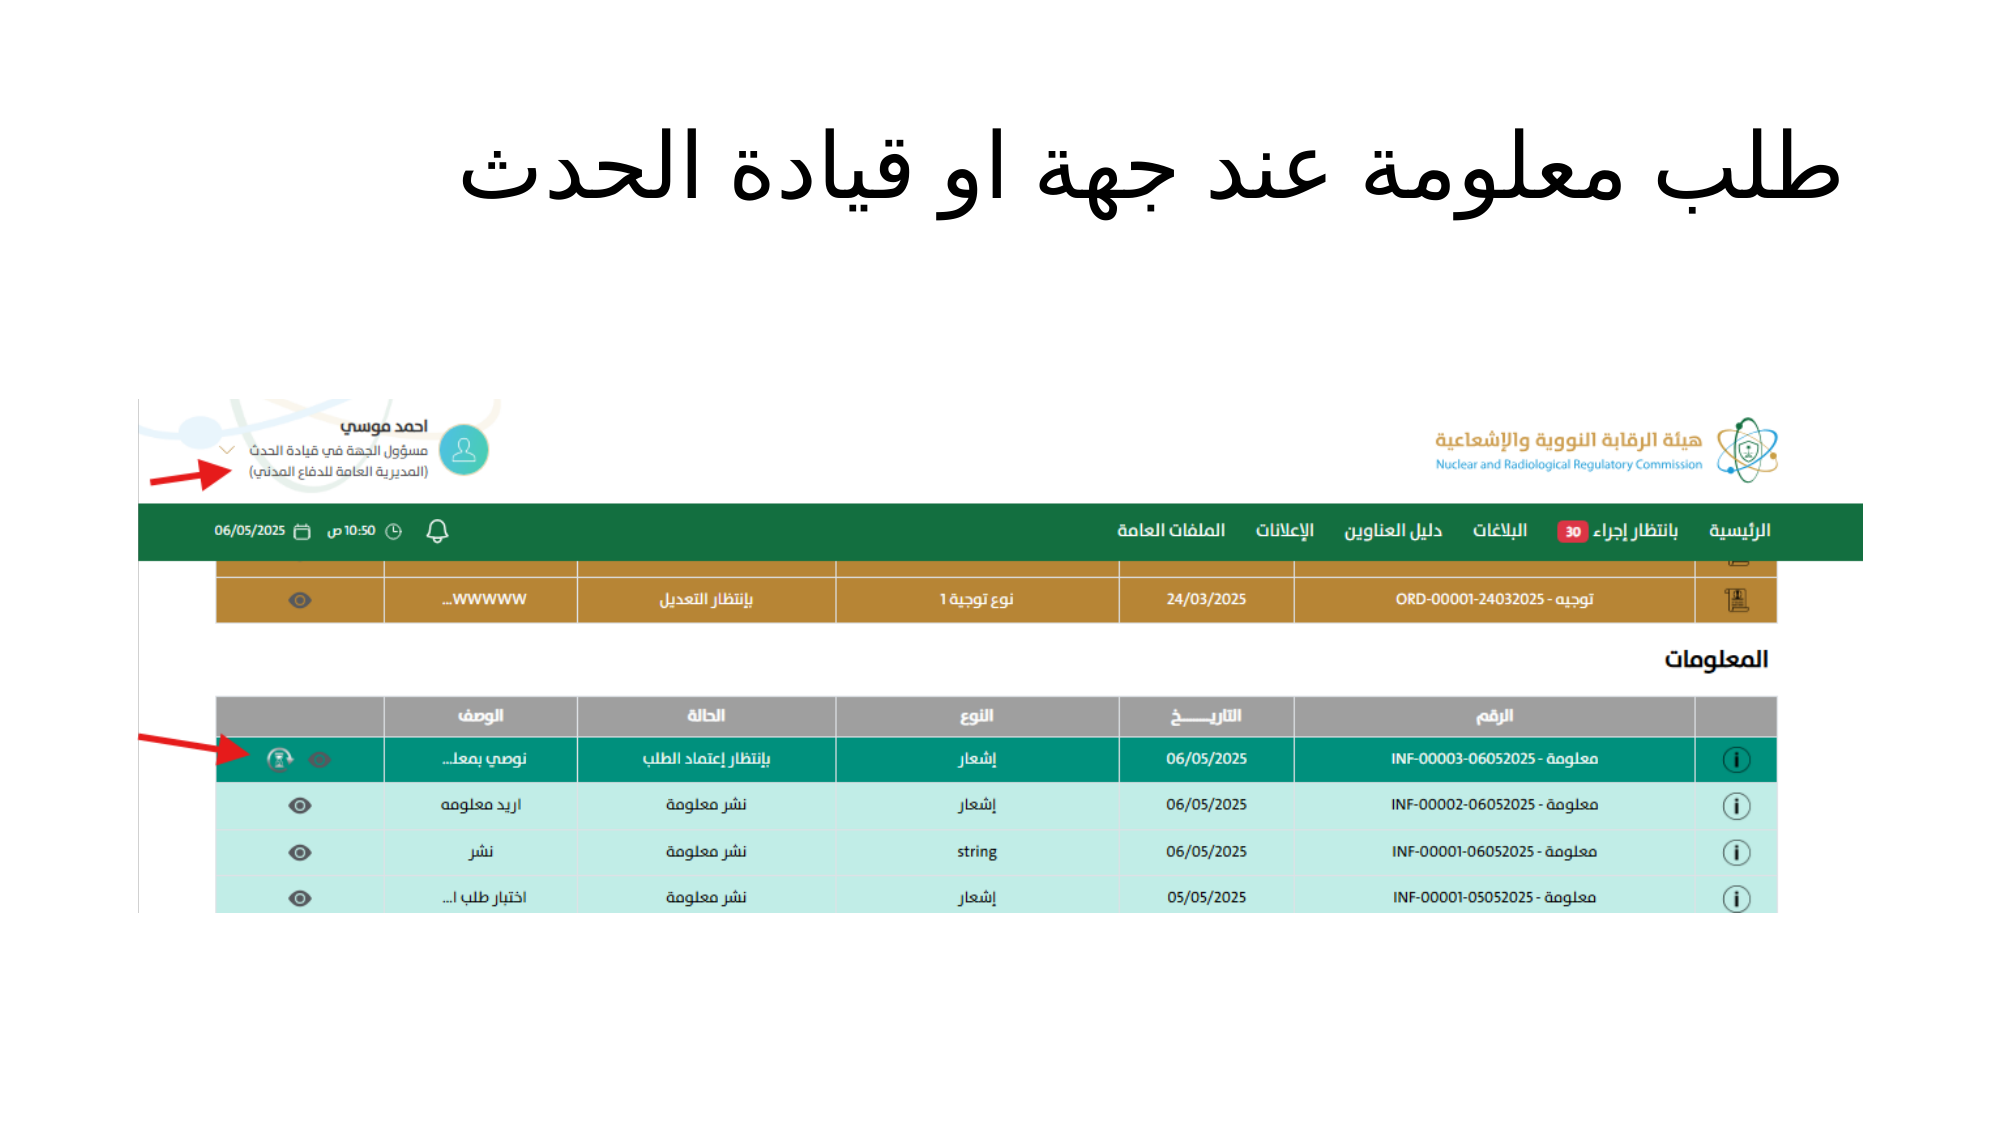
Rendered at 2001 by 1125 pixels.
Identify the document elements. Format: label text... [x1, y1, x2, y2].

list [136, 399, 1863, 914]
title طلب معلومة عند جهة او قيادة الحدث [137, 59, 1863, 278]
